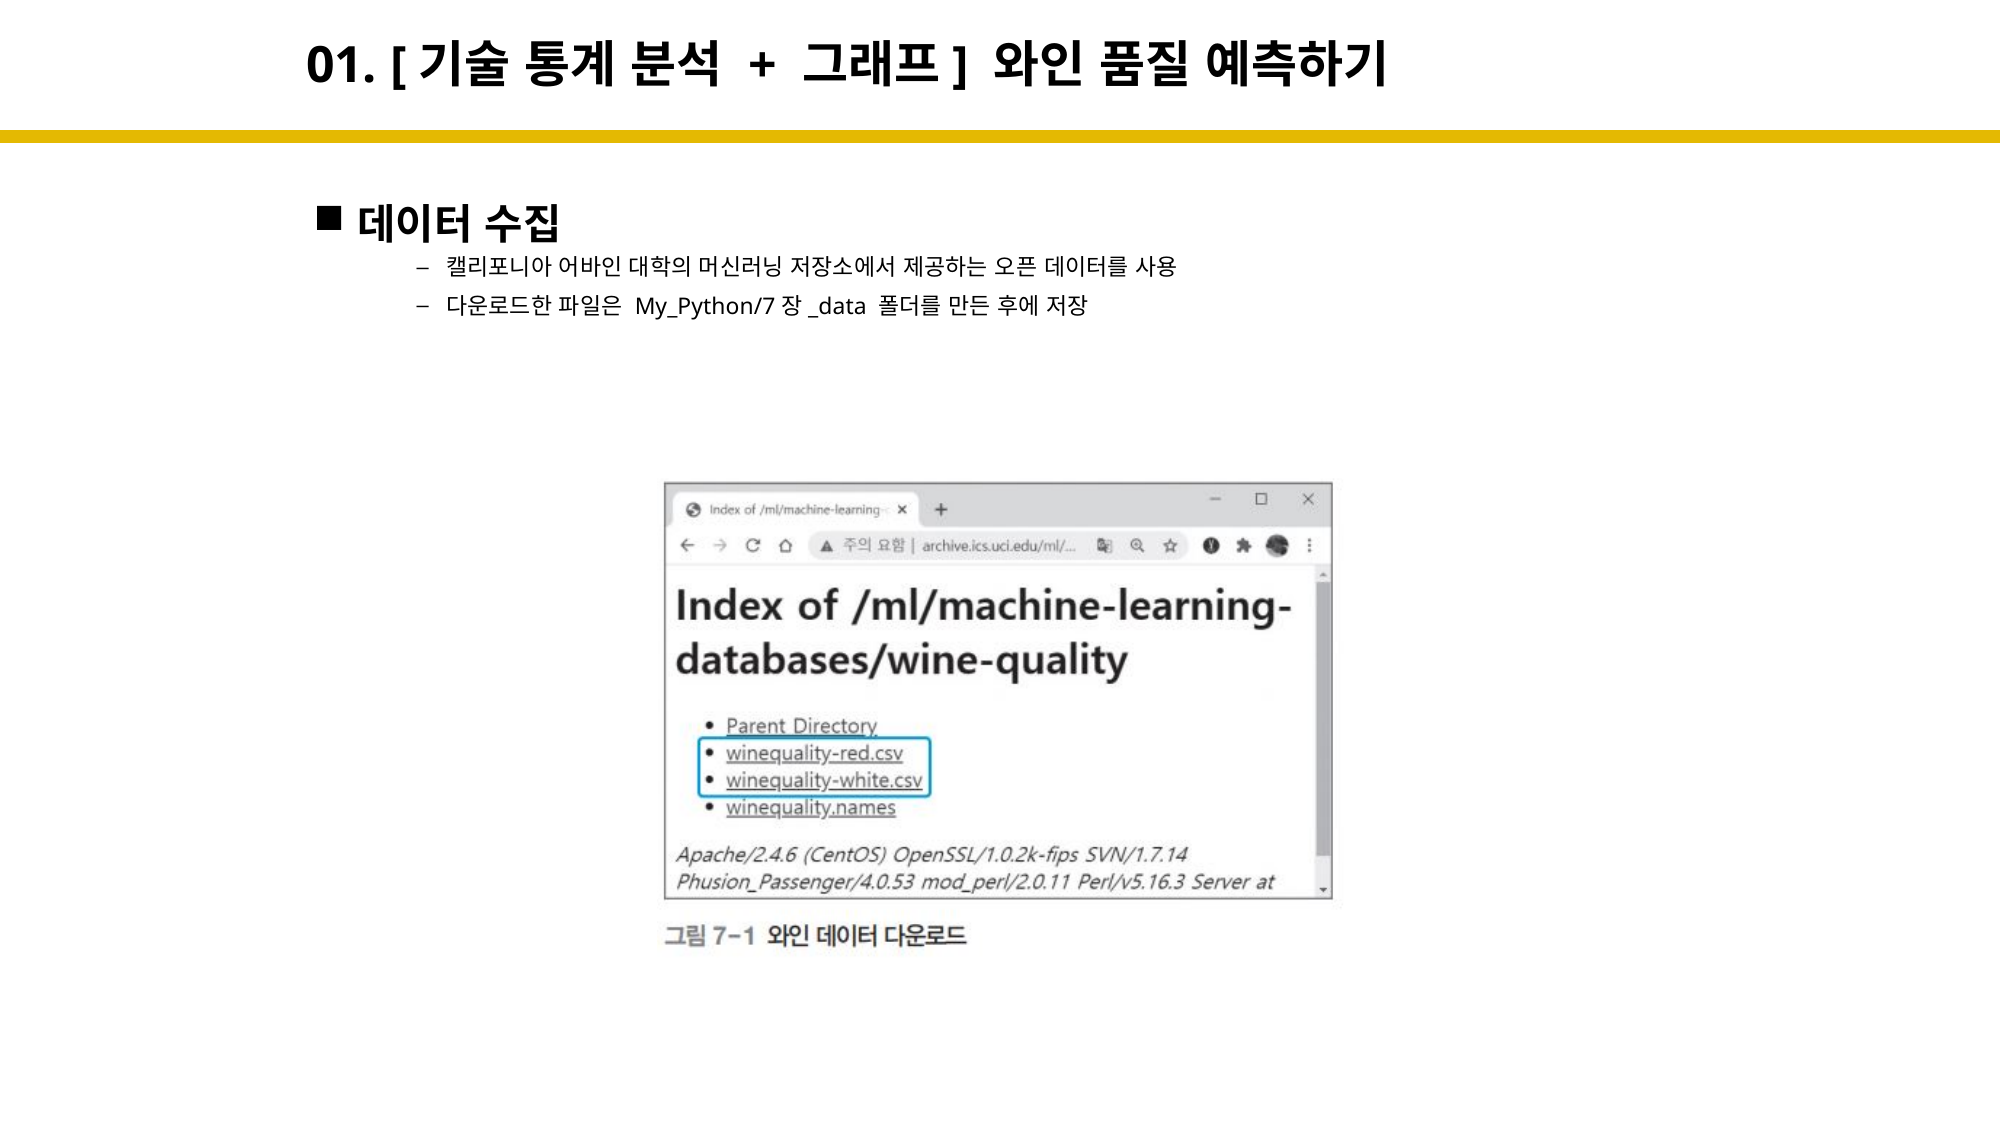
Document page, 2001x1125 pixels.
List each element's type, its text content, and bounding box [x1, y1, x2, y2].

title 01. [기술 통계 분석 + 그래프] 와인 품질 예측하기 [291, 17, 1532, 107]
picture [657, 467, 1349, 958]
list 데이터 수집 캘리포니아 어바인 대학의 머신러닝 저장소에서 제공하는 오픈 데이터를 사용 다운로드한 파일은 My_Python/7장_data 폴더를 만든 후에 저장 [298, 165, 1717, 1064]
